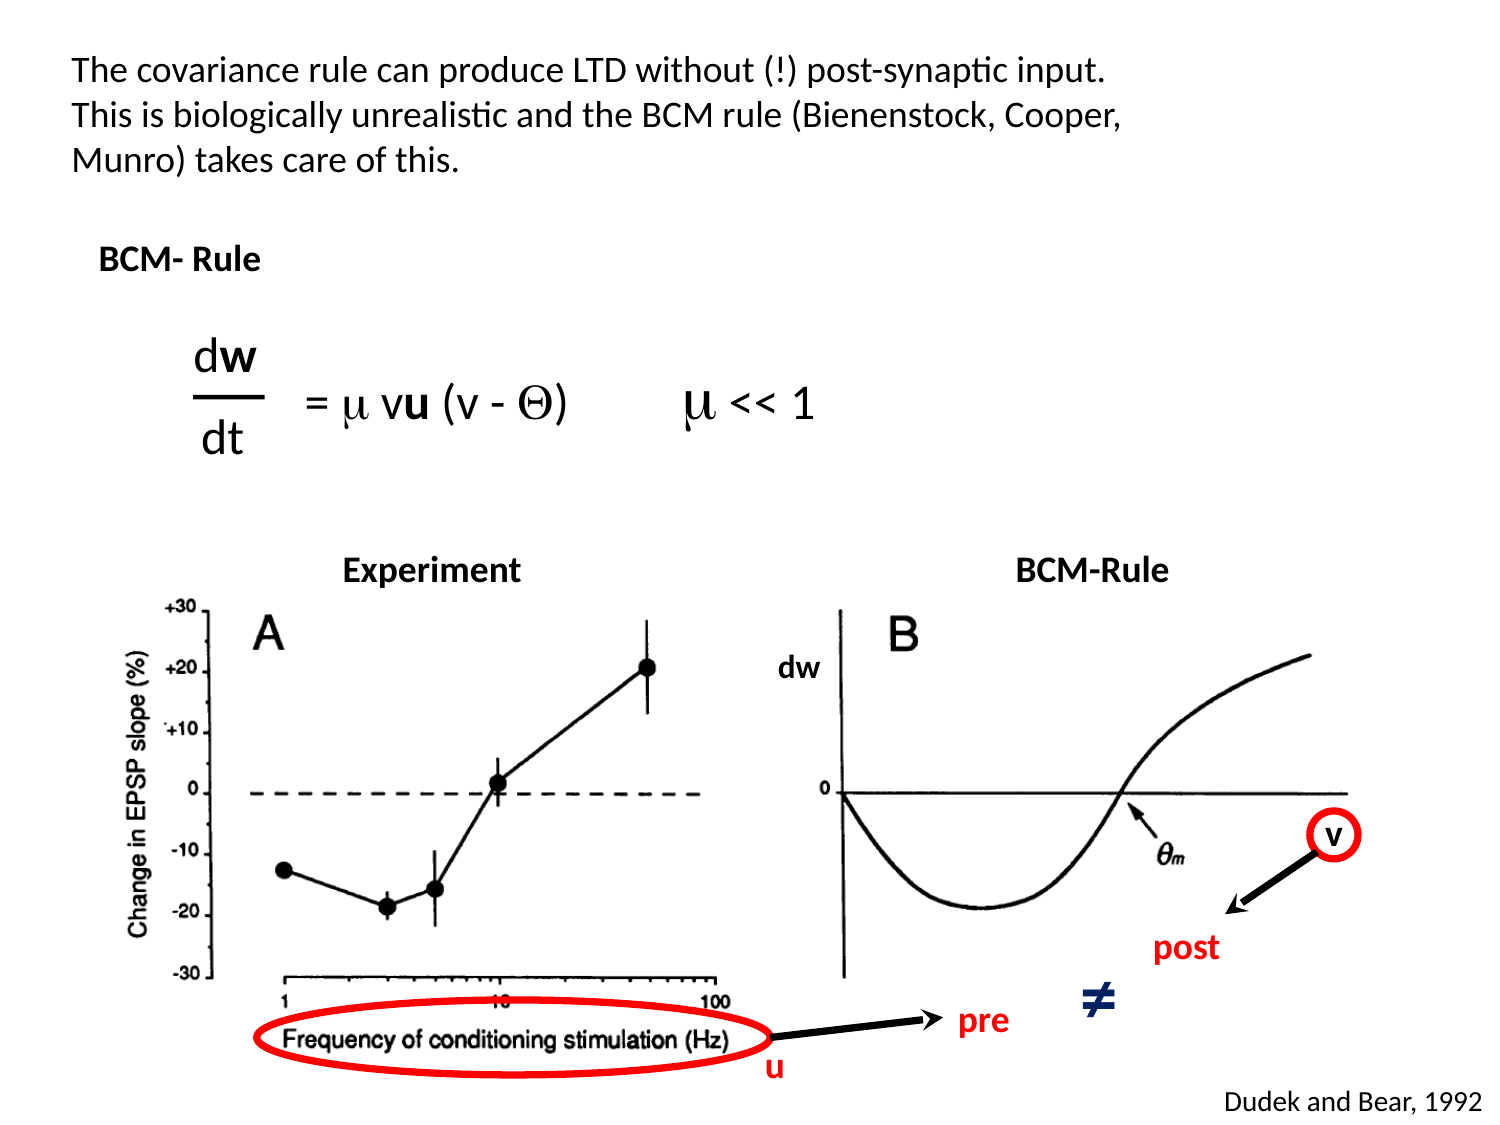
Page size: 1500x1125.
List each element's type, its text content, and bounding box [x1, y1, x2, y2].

text_box [373, 1071, 654, 1078]
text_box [1224, 851, 1318, 915]
text_box dw [178, 315, 272, 391]
text_box u [750, 1071, 800, 1094]
text_box BCM- Rule [83, 226, 277, 287]
text_box Experiment [327, 537, 537, 585]
picture [112, 587, 1368, 1063]
text_box = m vu (v - Q) m << 1 [289, 350, 831, 440]
text_box Dudek and Bear, 1992 [1209, 1074, 1498, 1125]
text_box BCM-Rule [1000, 537, 1185, 585]
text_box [769, 1017, 944, 1038]
text_box The covariance rule can produce LTD without (!) post-synaptic input. This is biologically unrealistic and the BCM rule (Bienenstock, Cooper, Munro) takes care of this. [56, 37, 1138, 188]
text_box dt [186, 397, 259, 472]
